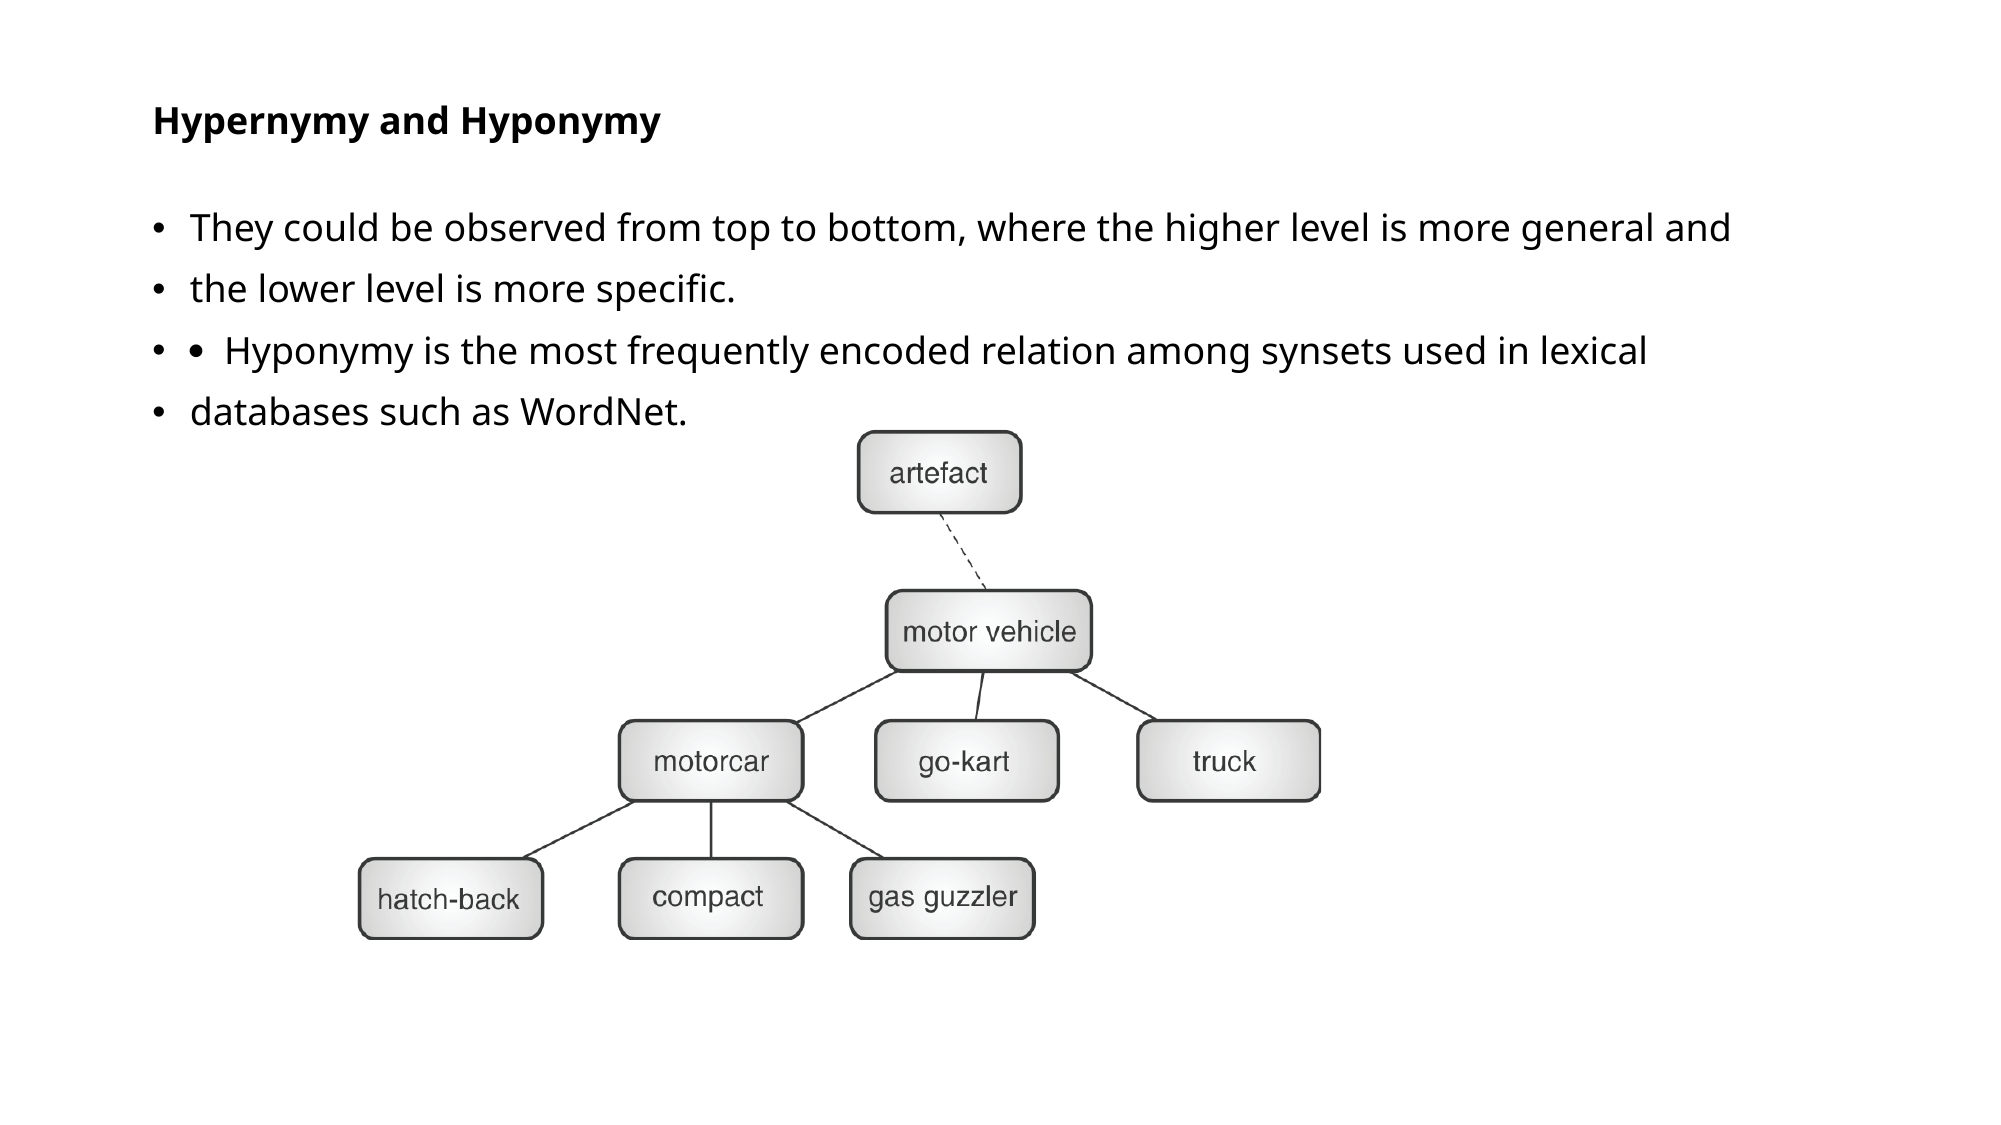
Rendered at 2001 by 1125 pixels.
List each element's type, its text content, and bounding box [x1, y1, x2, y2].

title Hypernymy and Hyponymy [137, 59, 1863, 186]
list They could be observed from top to bottom, where the higher level is more general and the lower level is more specific.  Hyponymy is the most frequently encoded relation among synsets used in lexical databases such as WordNet. [137, 201, 1863, 1066]
picture [357, 429, 1322, 940]
